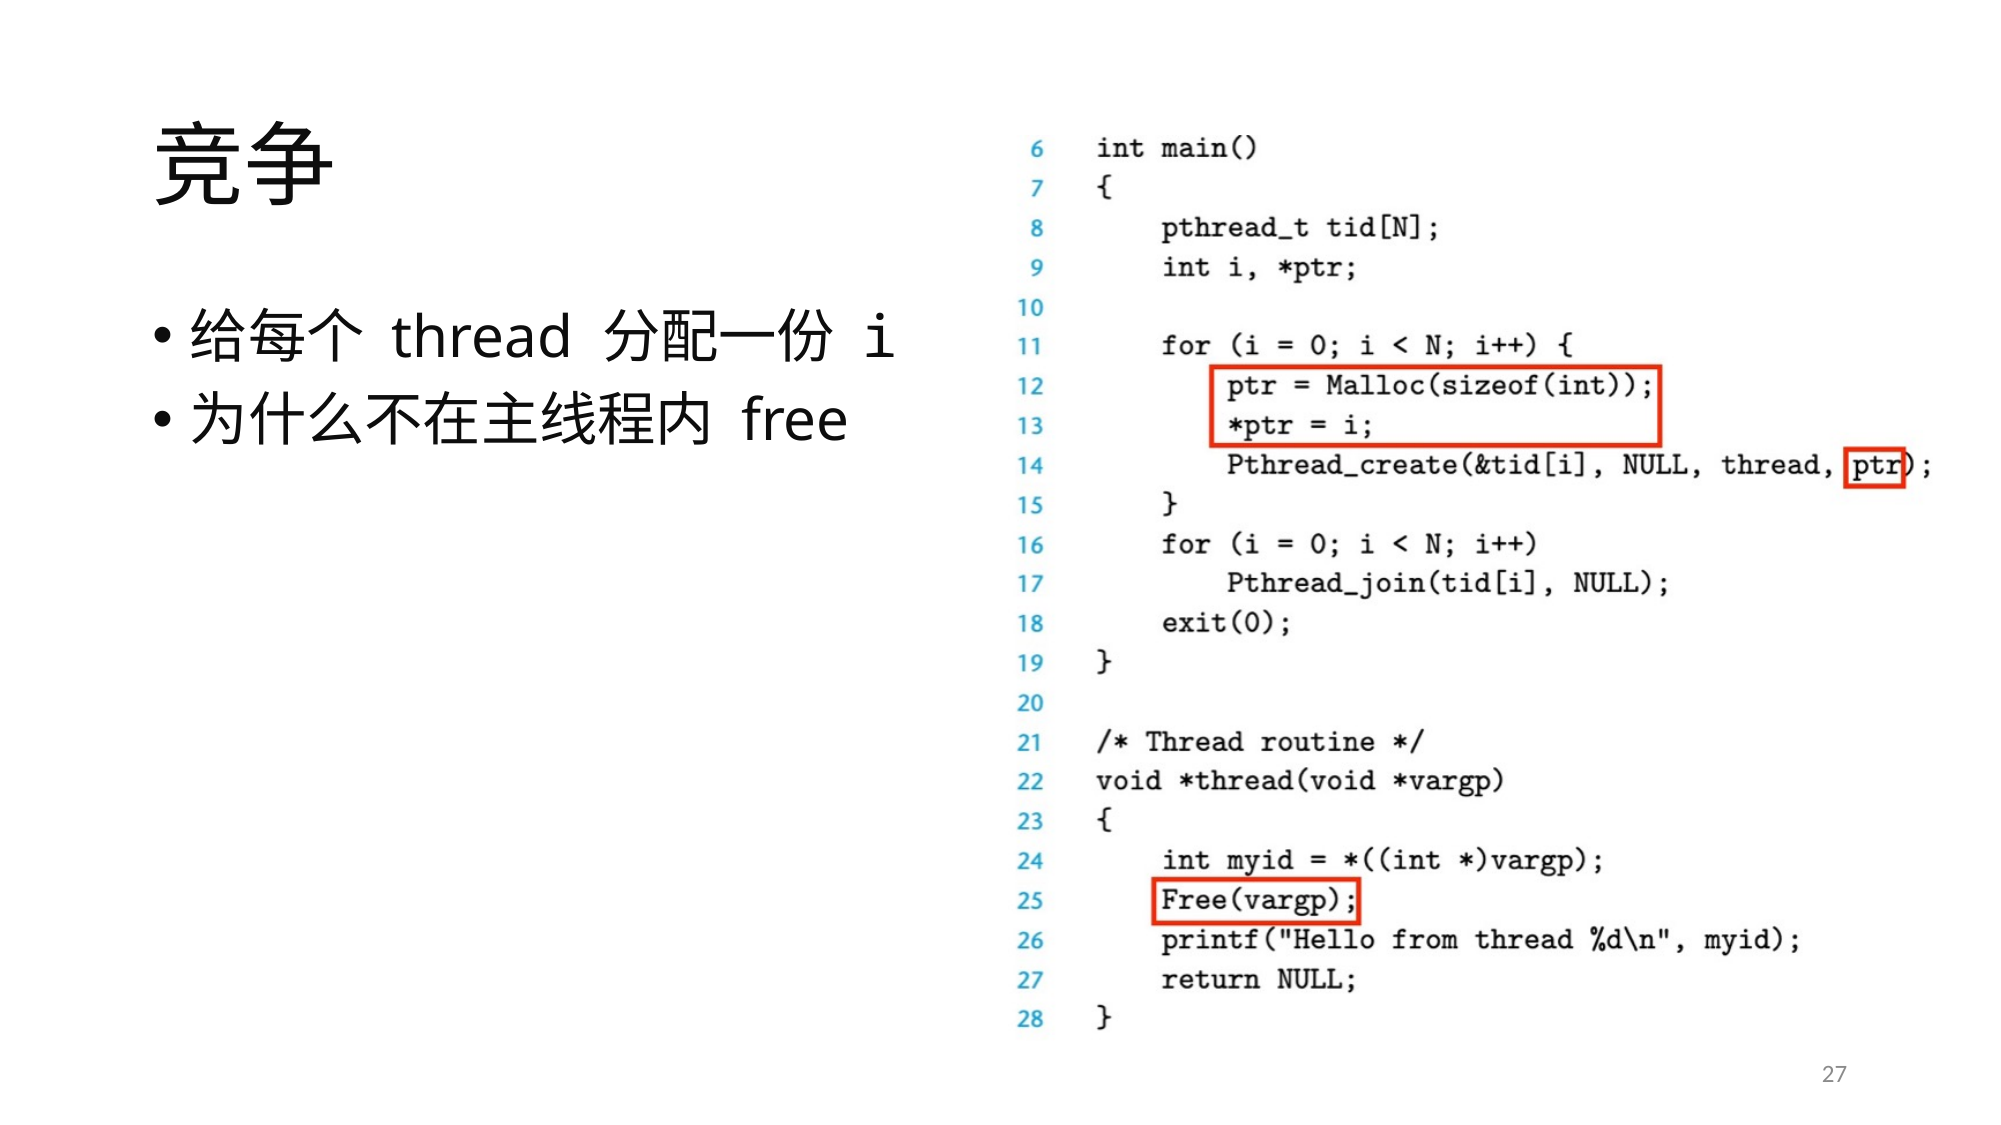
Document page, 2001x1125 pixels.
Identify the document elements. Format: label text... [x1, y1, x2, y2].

slide_number 27 [1412, 1043, 1863, 1103]
title 竞争 [137, 59, 1863, 278]
list 给每个 thread 分配一份 i 为什么不在主线程内 free [137, 299, 929, 1079]
picture [999, 135, 1946, 1043]
